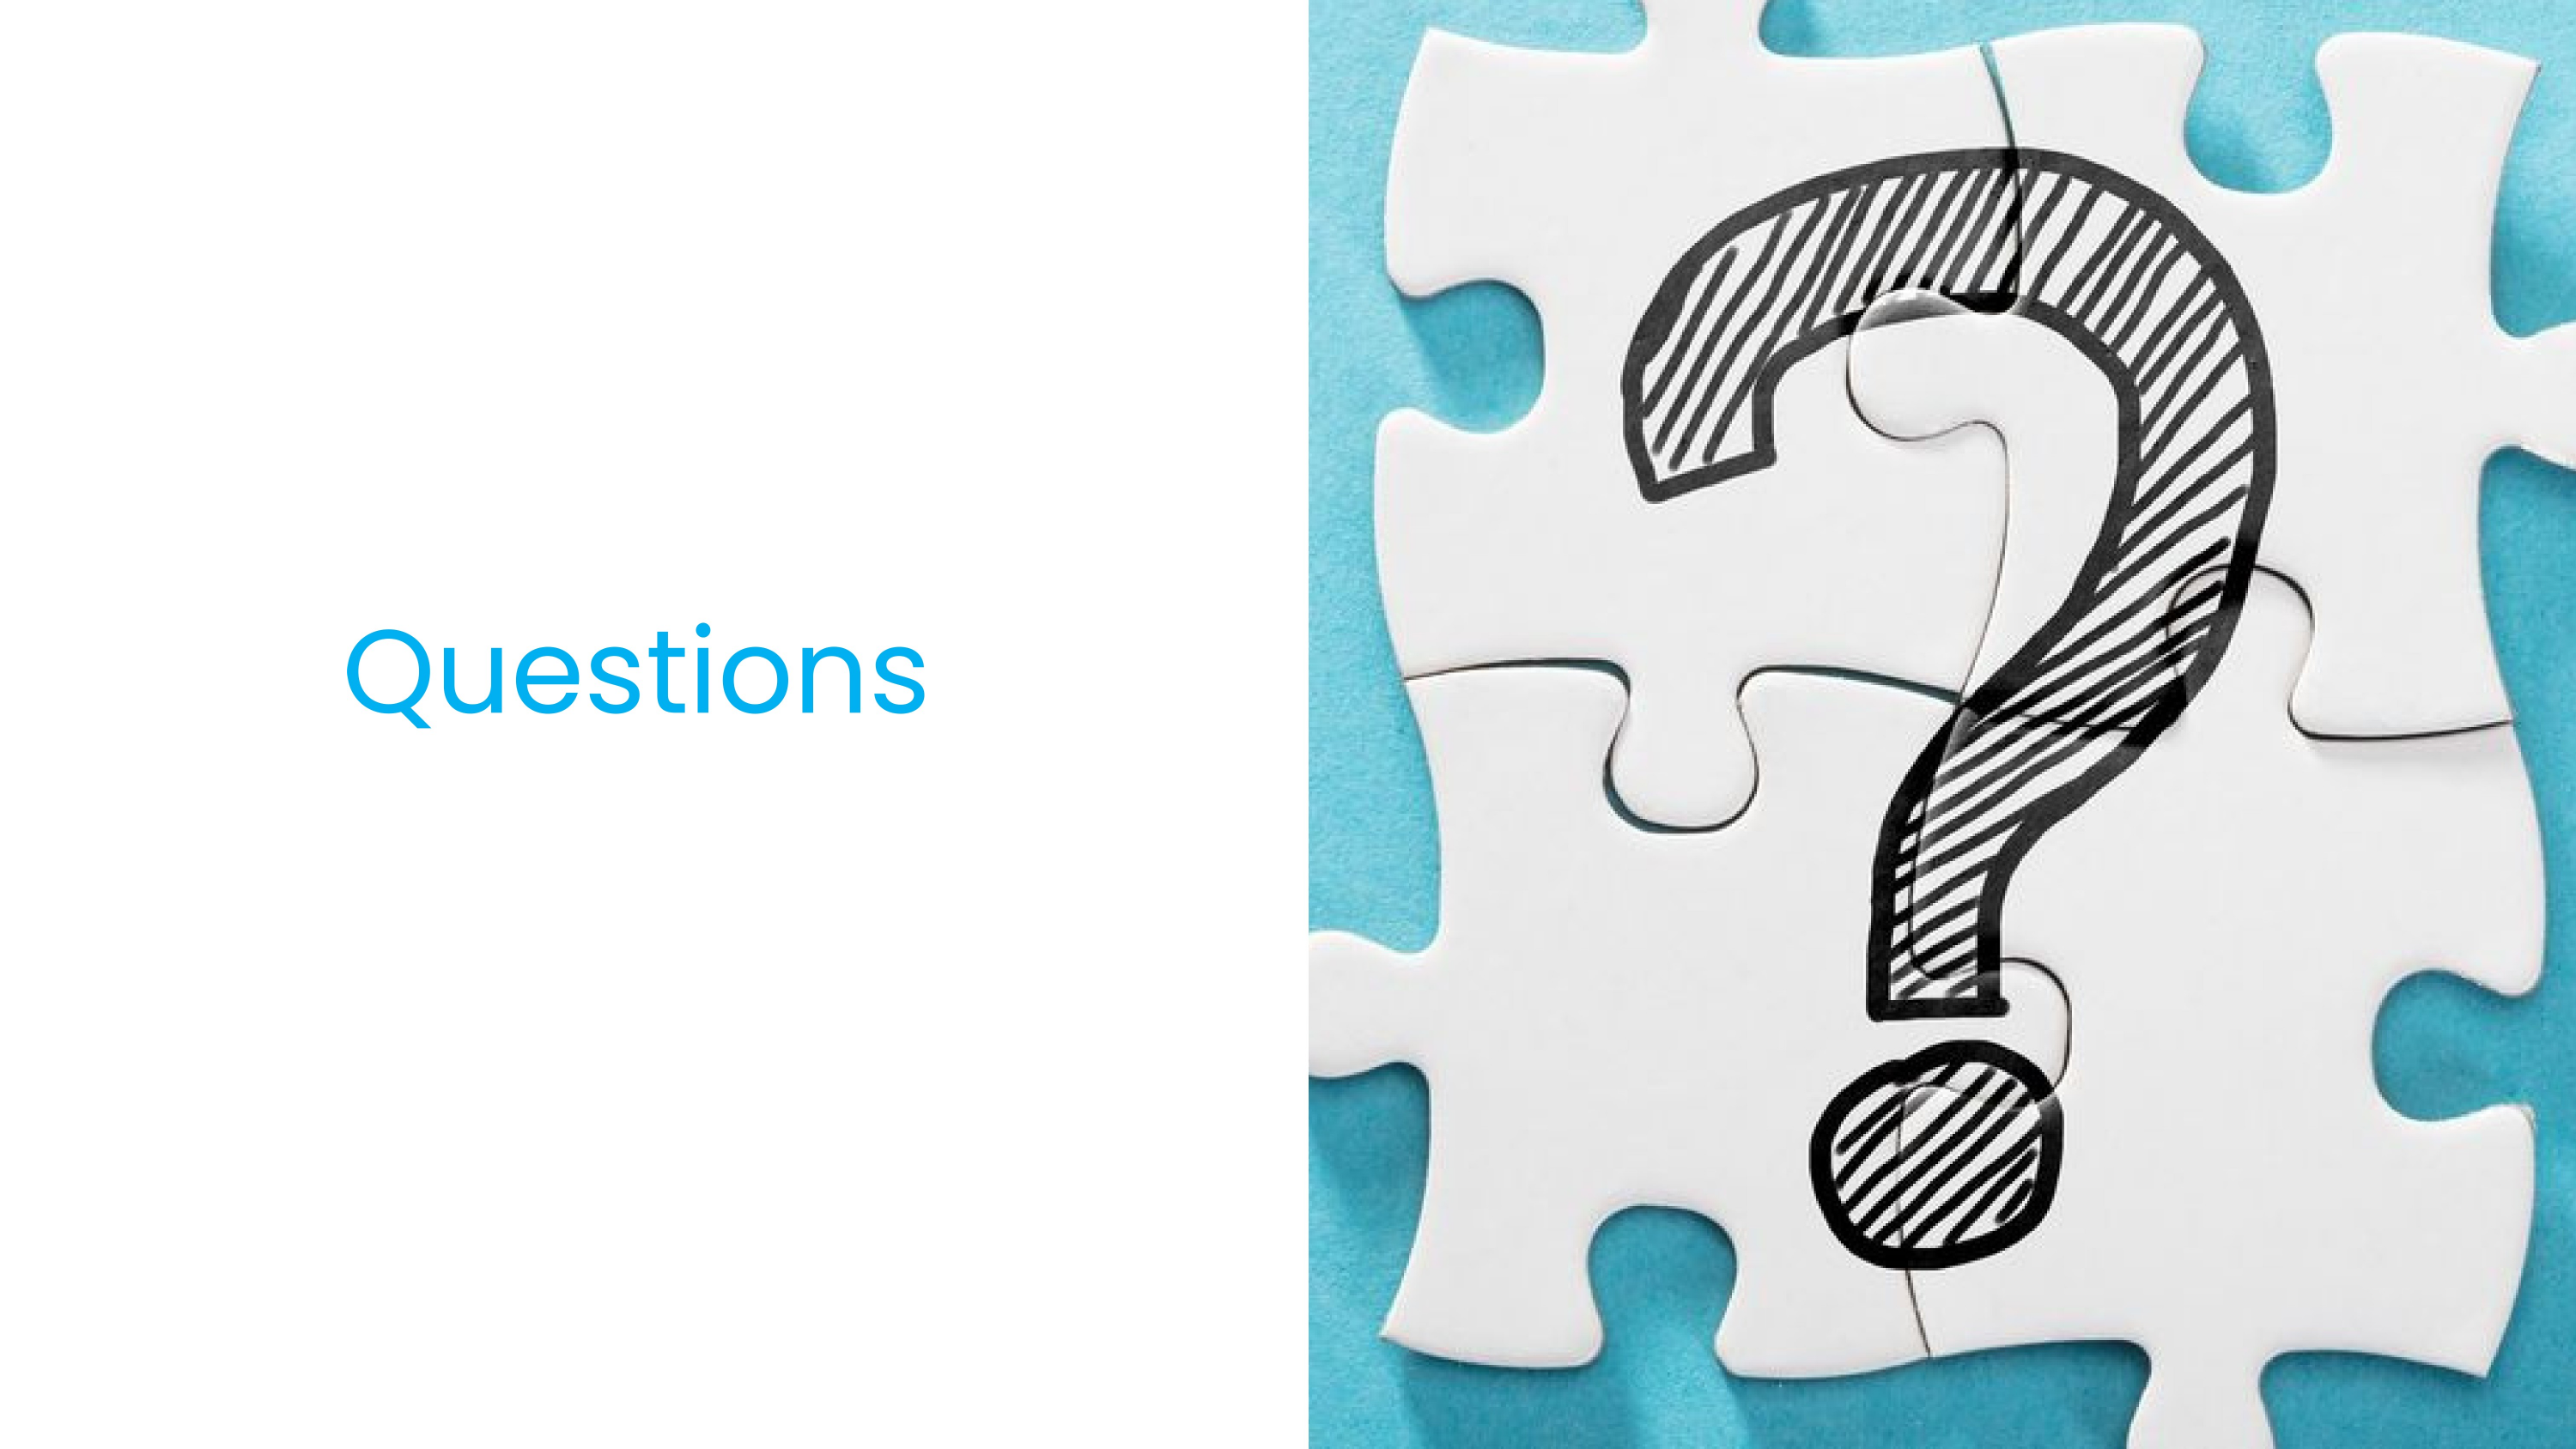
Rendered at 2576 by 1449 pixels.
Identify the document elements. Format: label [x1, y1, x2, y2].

picture [359, 640, 419, 704]
picture [347, 0, 2576, 1449]
